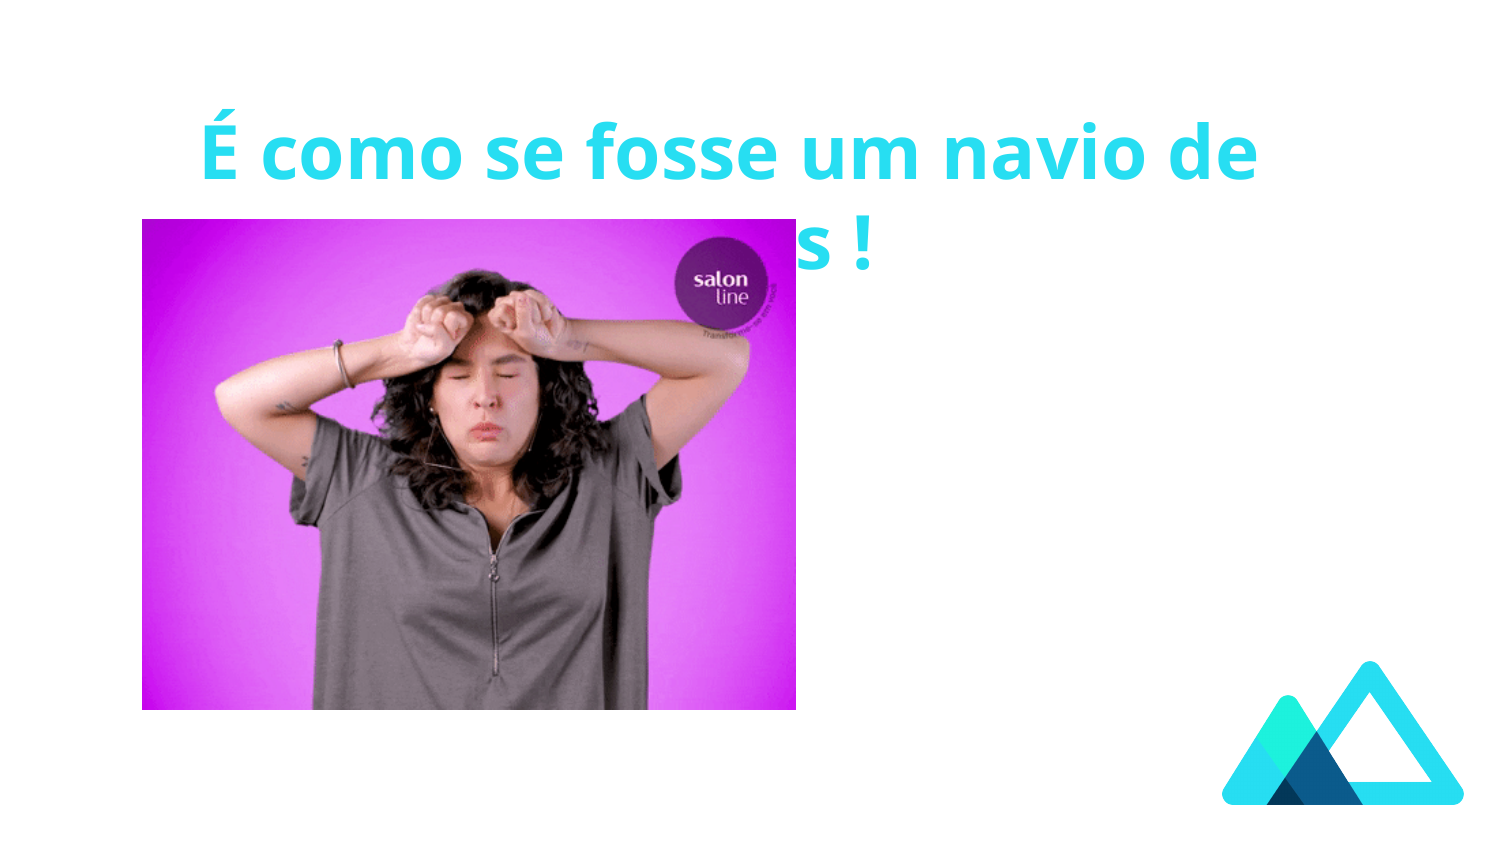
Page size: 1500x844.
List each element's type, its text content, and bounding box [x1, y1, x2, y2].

picture [142, 219, 796, 710]
text_box É como se fosse um navio de cargas ! [30, 89, 1429, 184]
picture [1222, 661, 1465, 805]
